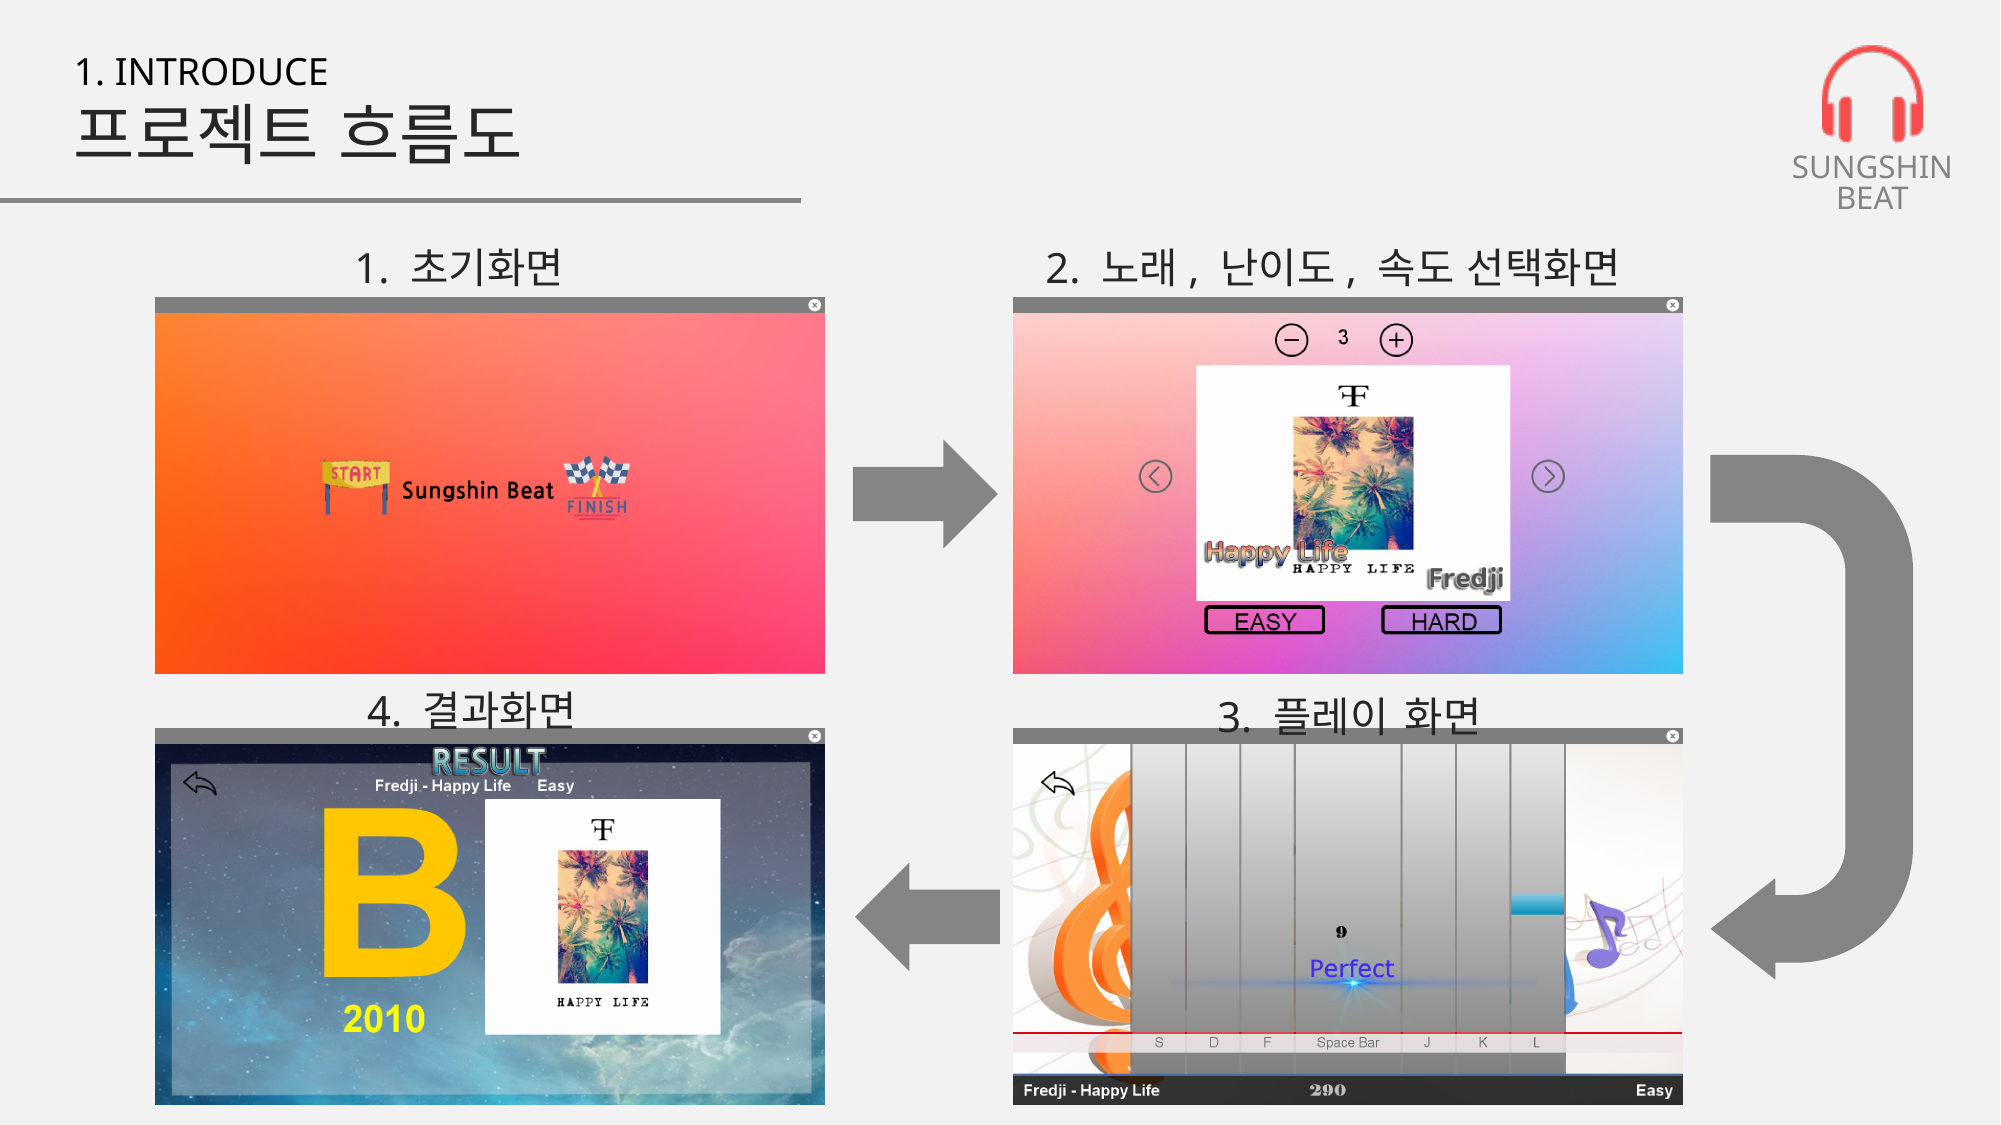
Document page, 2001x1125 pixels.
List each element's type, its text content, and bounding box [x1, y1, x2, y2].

text_box 4. 결과화면 [309, 674, 635, 728]
picture [1013, 728, 1683, 1105]
text_box 1. 초기화면 [309, 209, 610, 297]
title 1. INTRODUCE 프로젝트 흐름도 [58, 39, 1350, 182]
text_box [1745, 39, 2000, 225]
picture [155, 297, 825, 674]
picture [1013, 297, 1683, 674]
text_box [1708, 453, 1915, 982]
picture [155, 728, 825, 1105]
text_box 2. 노래, 난이도, 속도 선택화면 [1013, 209, 1653, 297]
text_box 3. 플레이 화면 [1187, 674, 1513, 728]
text_box [851, 437, 1000, 551]
text_box [853, 859, 1002, 974]
